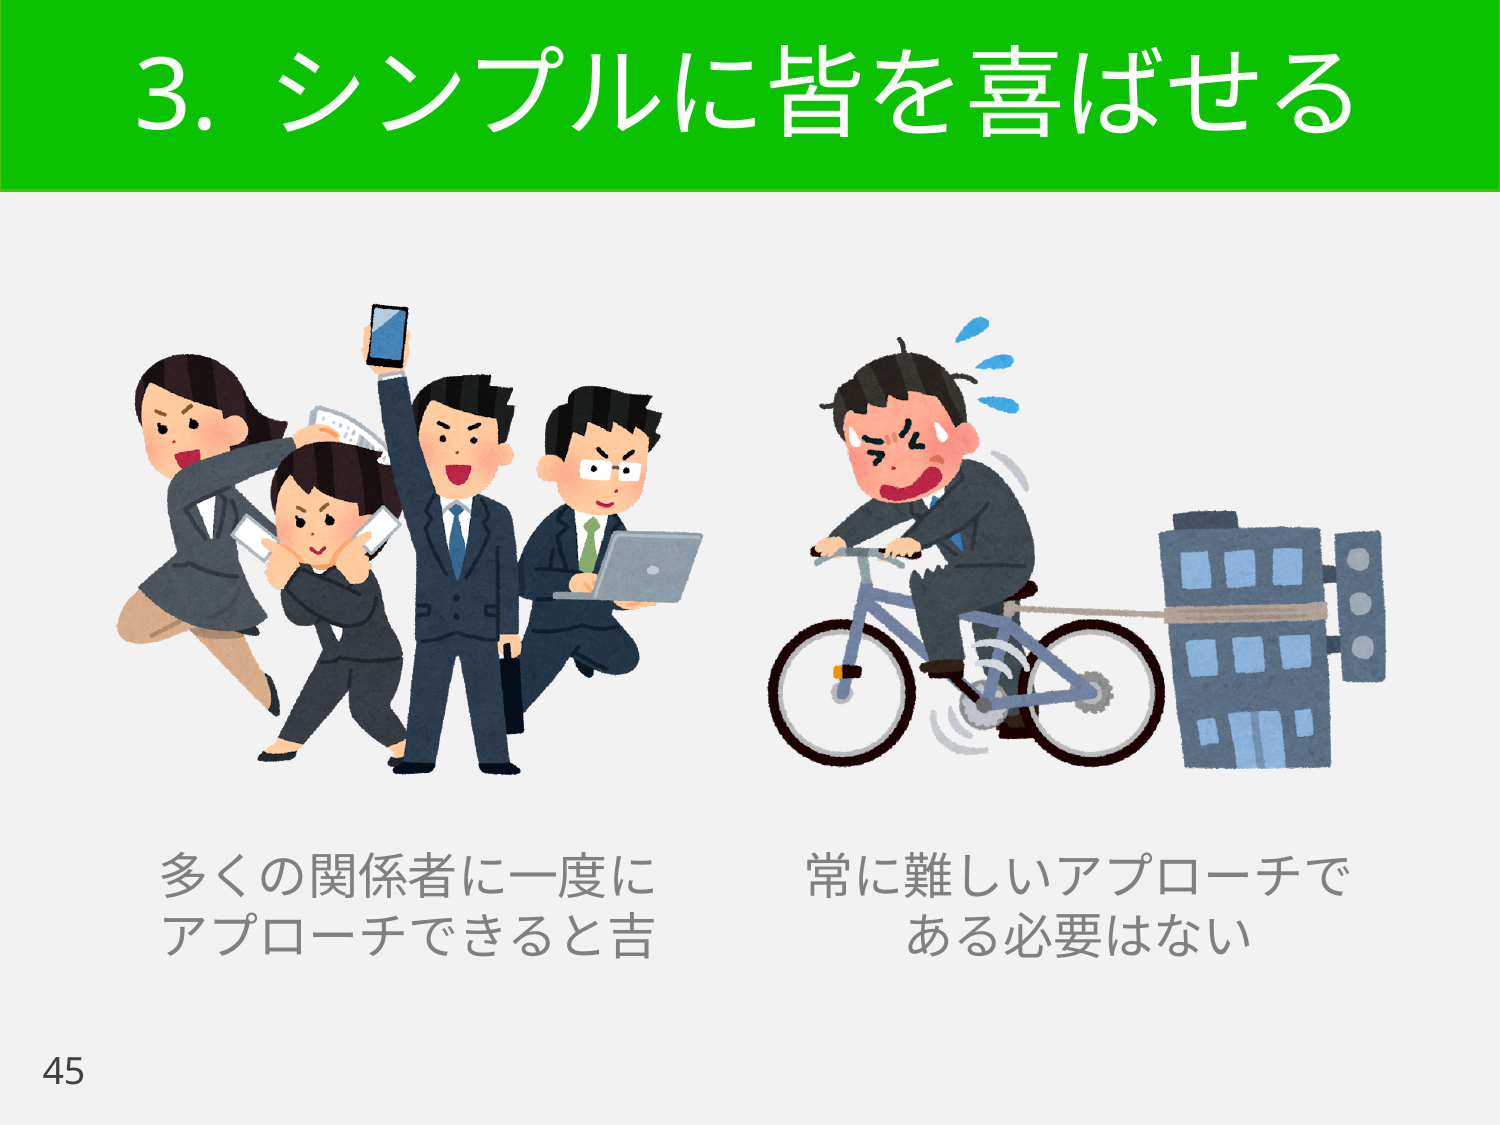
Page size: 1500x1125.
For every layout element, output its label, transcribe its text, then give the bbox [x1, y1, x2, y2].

slide_number 45 [27, 1042, 146, 1102]
picture [759, 276, 1397, 809]
picture [103, 276, 714, 809]
title 3. シンプルに皆を喜ばせる [0, 53, 1500, 140]
text_box 多くの関係者に一度に アプローチできると吉 [103, 809, 714, 1000]
text_box 常に難しいアプローチで ある必要はない [759, 809, 1397, 1000]
